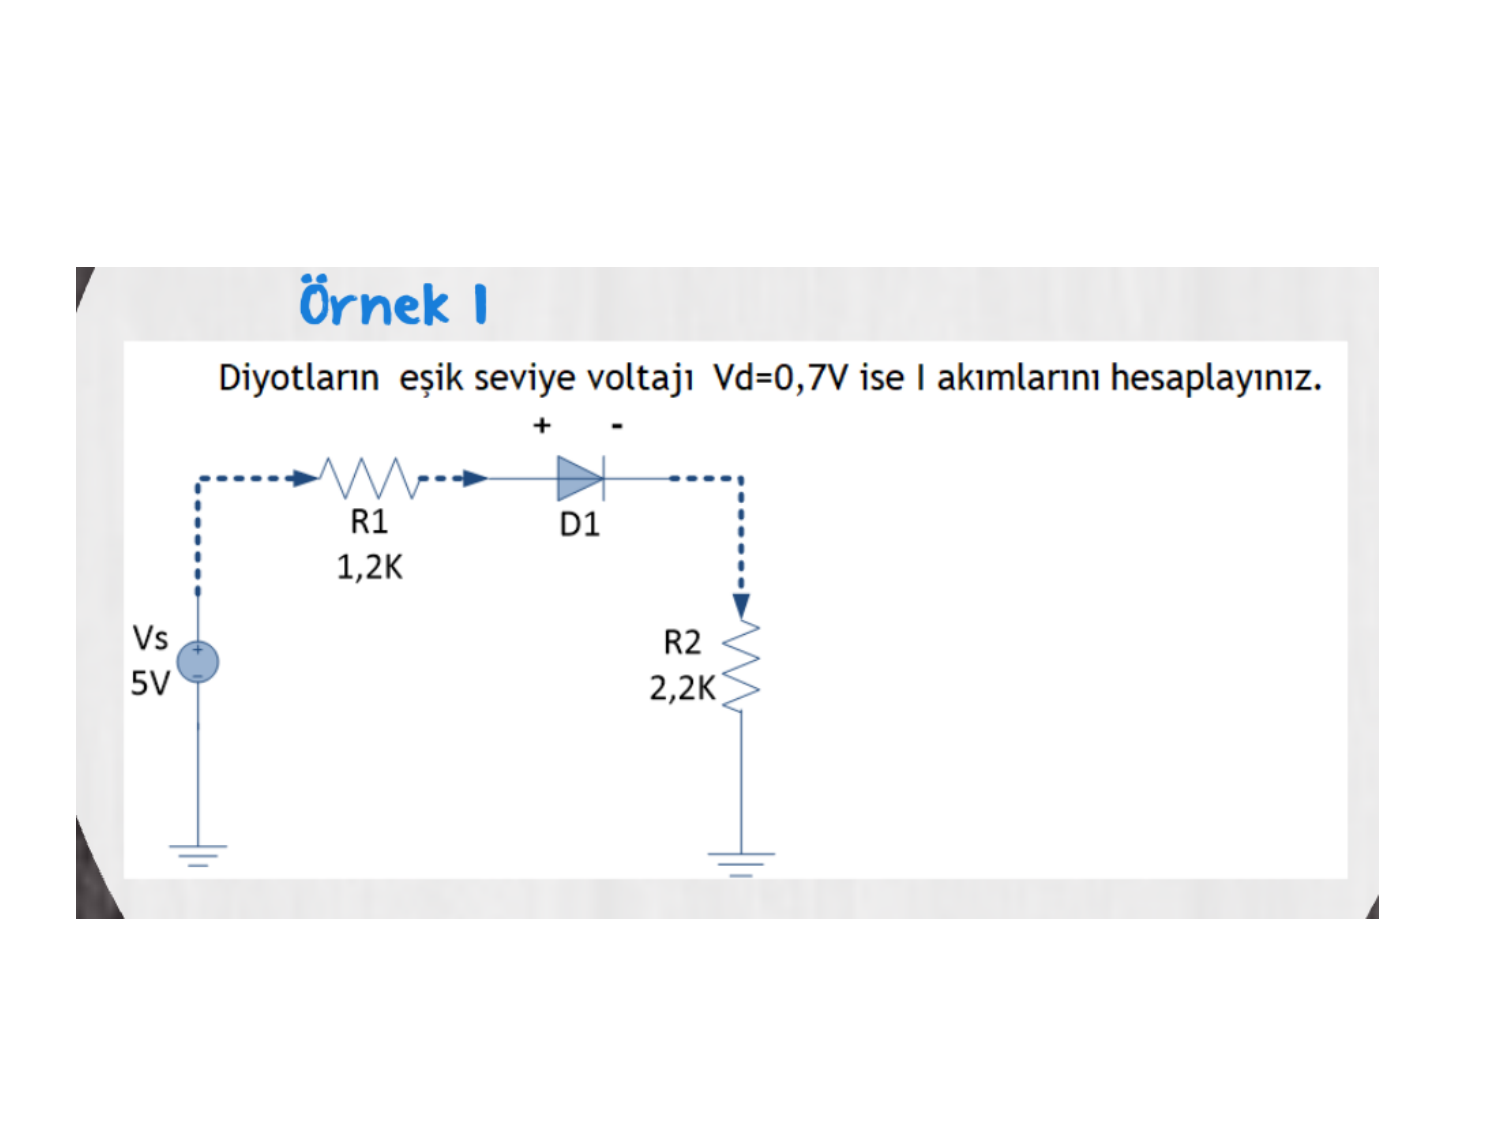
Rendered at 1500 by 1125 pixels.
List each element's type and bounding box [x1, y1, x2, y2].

picture [76, 266, 1379, 919]
